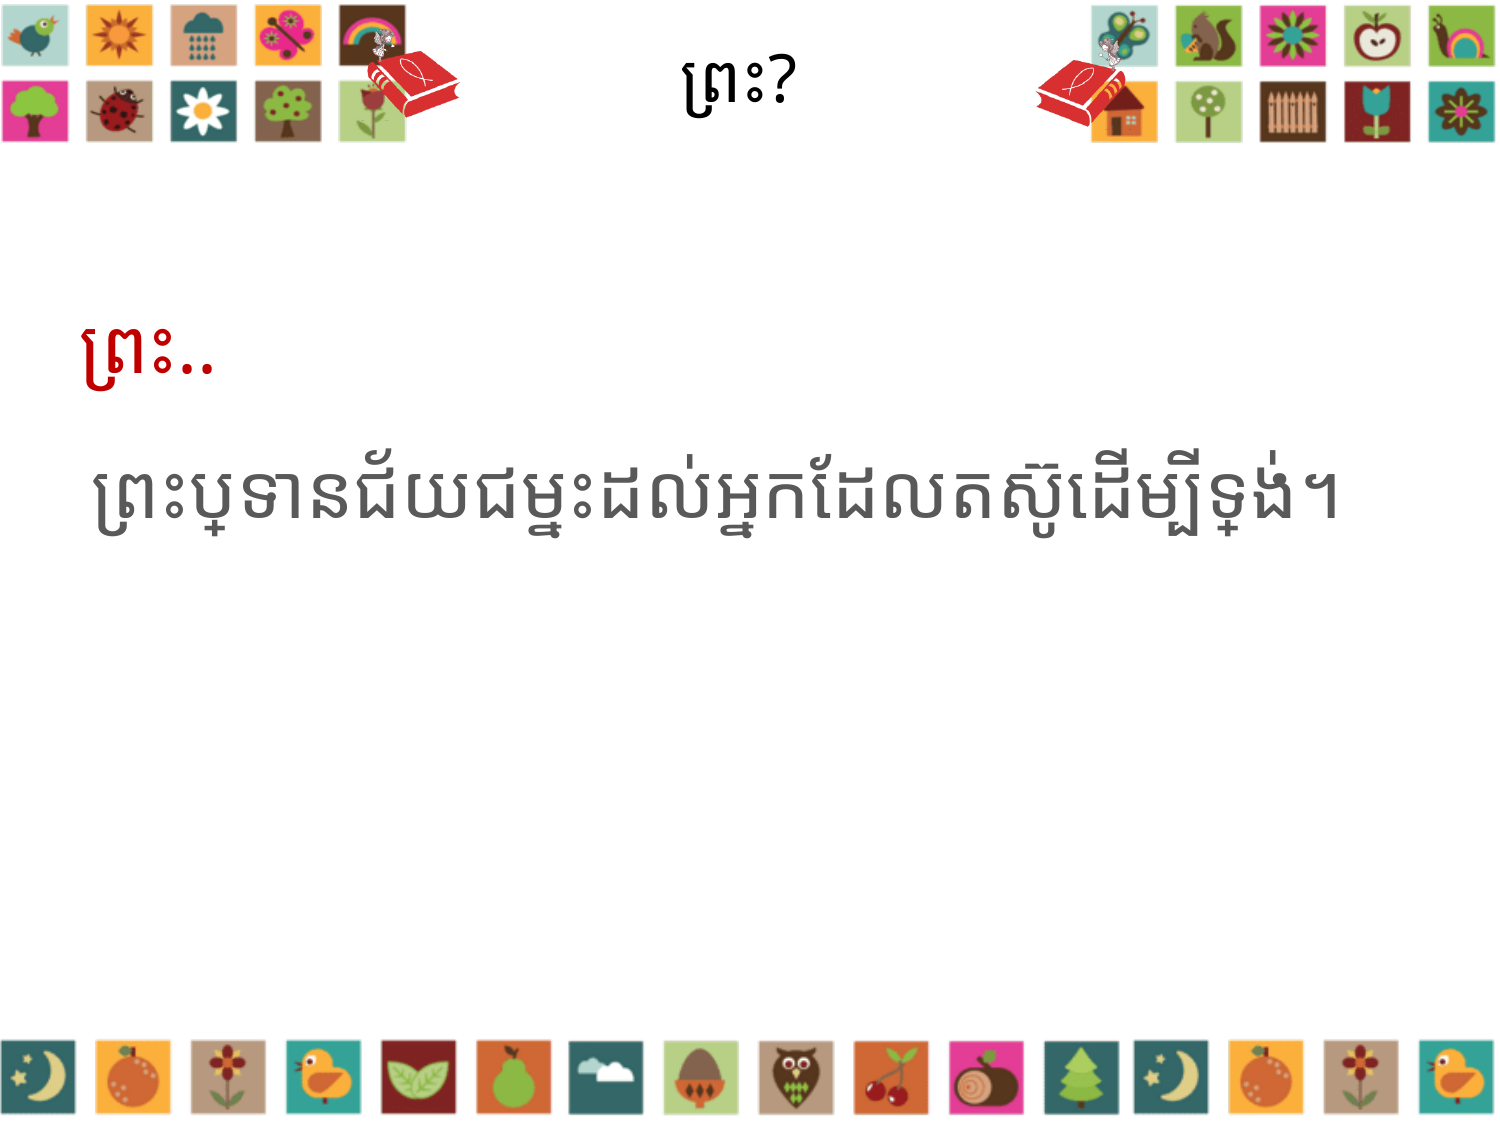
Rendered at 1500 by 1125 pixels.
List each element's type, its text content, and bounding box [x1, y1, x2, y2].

picture [0, 3, 492, 150]
picture [1003, 3, 1500, 150]
text_box ព្រះ​ប្រទាន​ជ័យ​ជម្នះ​ដល់​អ្នក​ដែល​តស៊ូ​ដើម្បី​ទ្រង់។ [76, 436, 1424, 542]
text_box ព្រះ.. [64, 290, 1412, 396]
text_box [0, 1028, 1500, 1118]
text_box ព្រះ? [496, 28, 998, 124]
